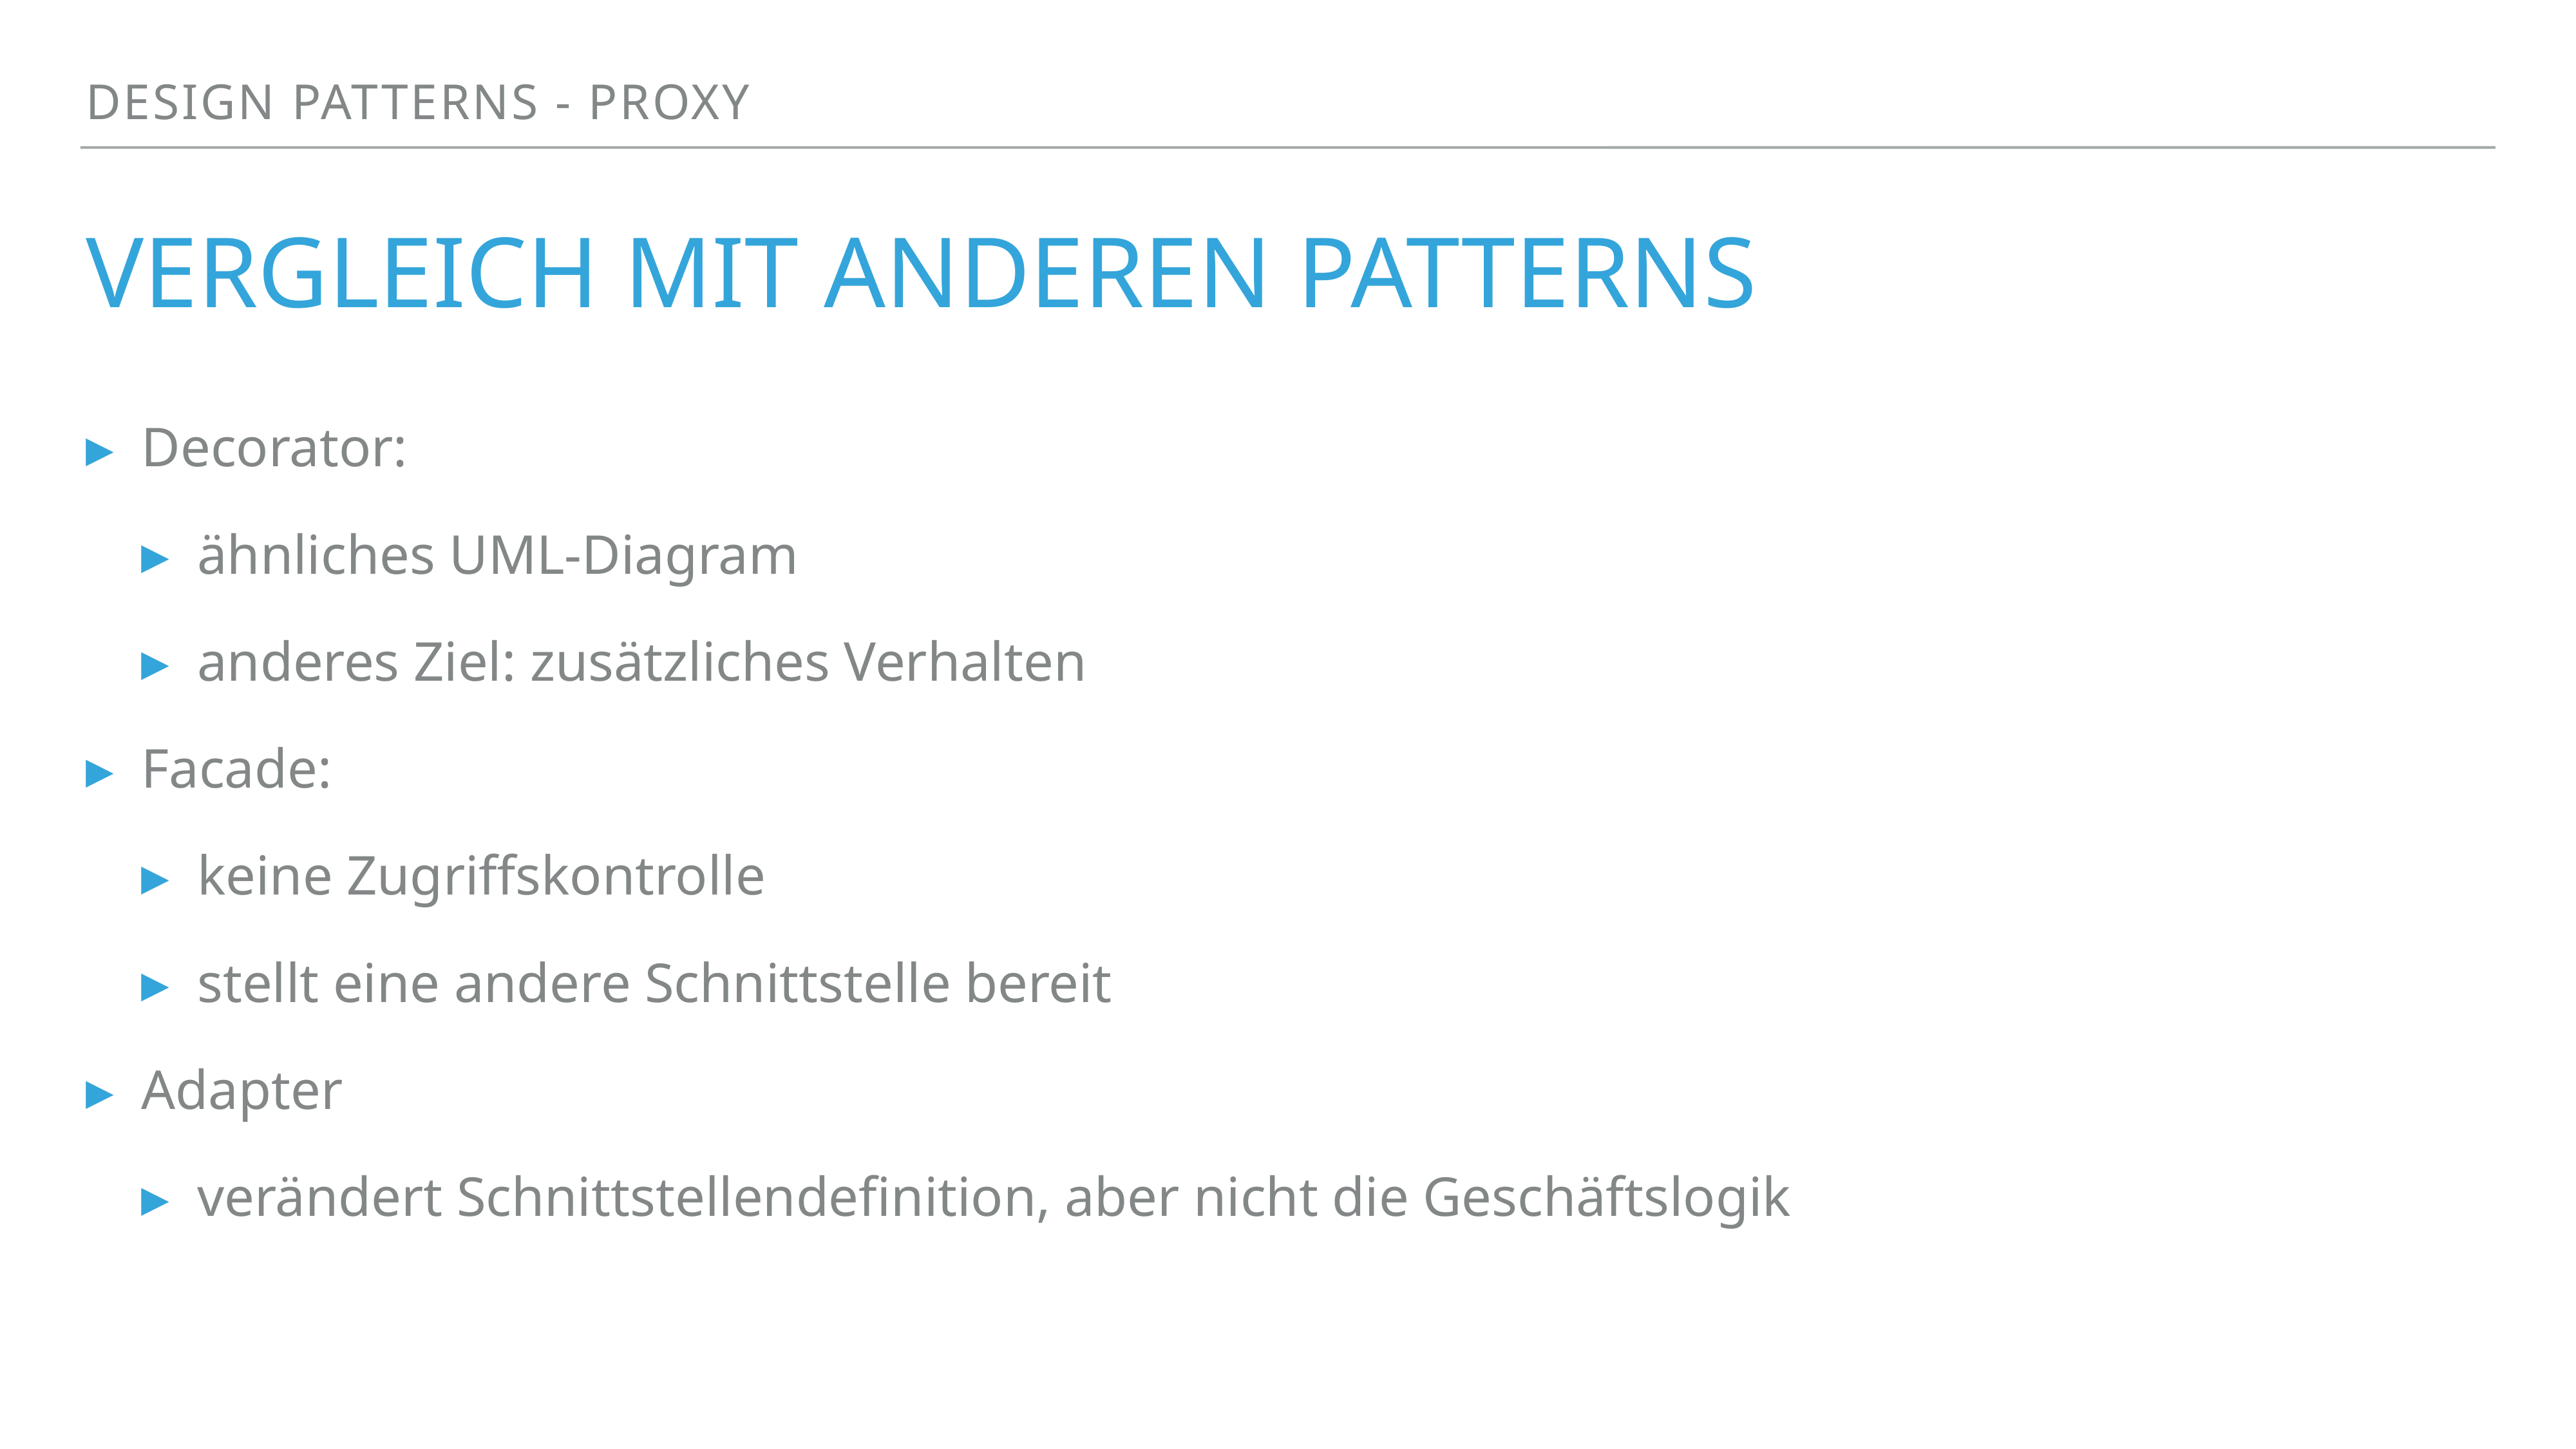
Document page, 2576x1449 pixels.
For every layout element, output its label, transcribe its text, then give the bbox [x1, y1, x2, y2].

list Decorator: ähnliches UML-Diagram anderes Ziel: zusätzliches Verhalten Facade: keine Zugriffskontrolle stellt eine andere Schnittstelle bereit Adapter verändert Schnittstellendefinition, aber nicht die Geschäftslogik [80, 407, 2496, 1316]
title vergleich mit anderen patterns [80, 227, 2496, 336]
text_box design patterns - proxy [80, 77, 2295, 135]
